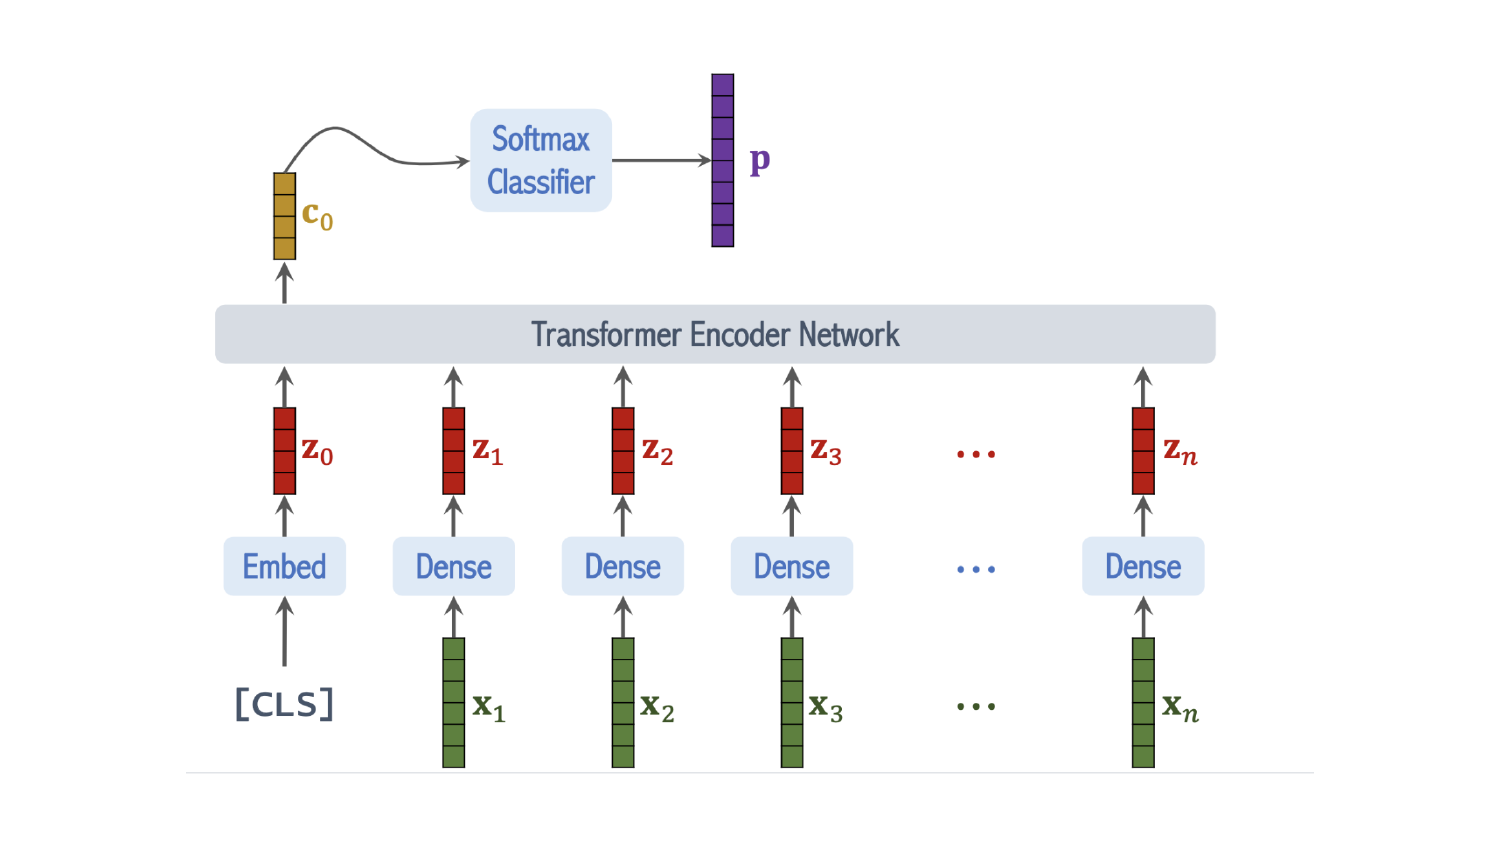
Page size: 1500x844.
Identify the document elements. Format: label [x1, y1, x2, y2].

picture [186, 69, 1314, 774]
